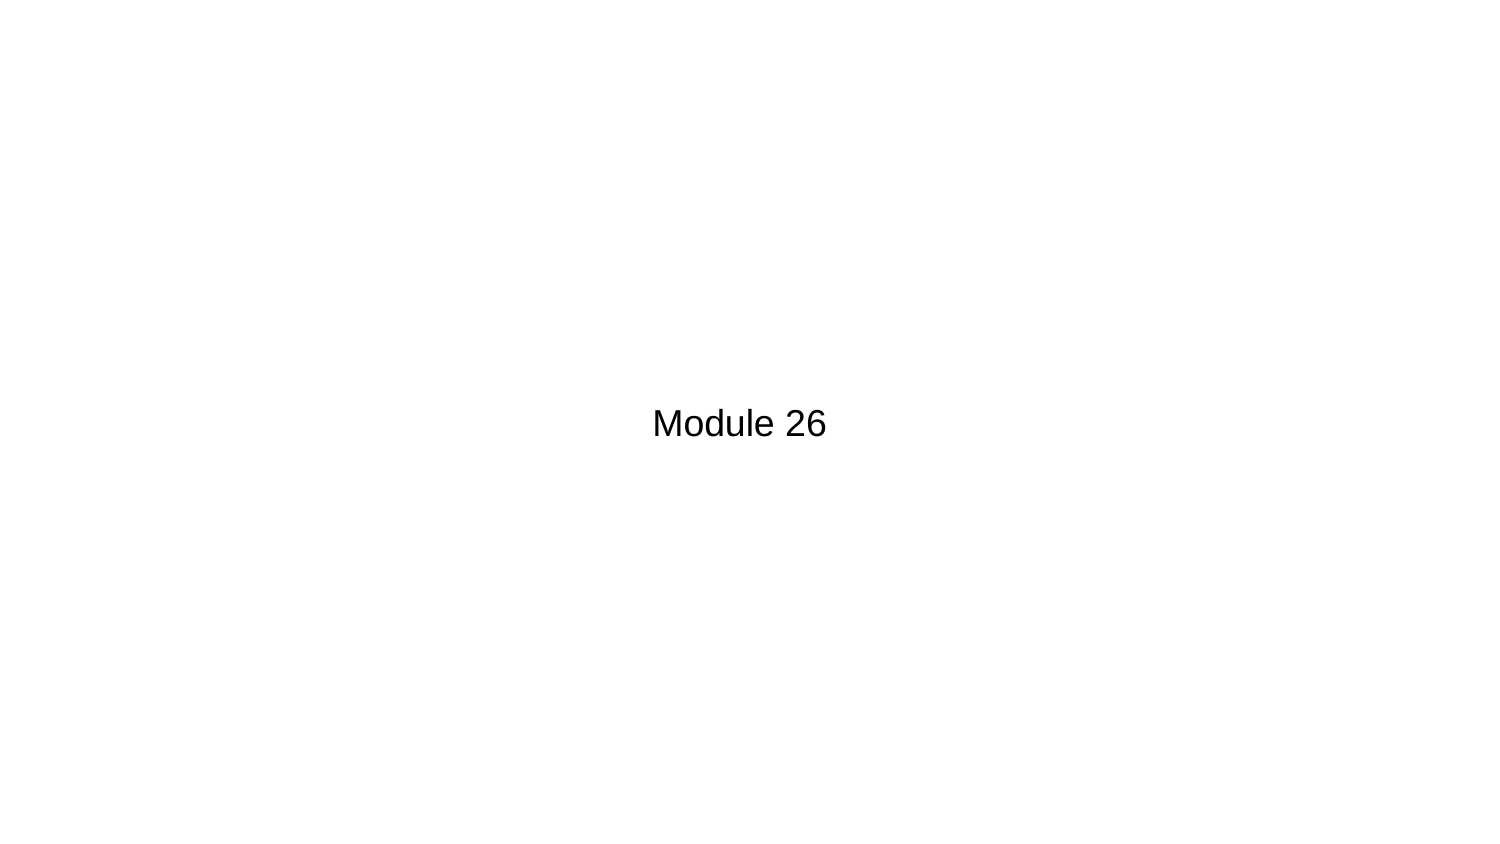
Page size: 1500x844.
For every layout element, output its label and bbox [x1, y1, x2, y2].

text_box [637, 391, 863, 452]
